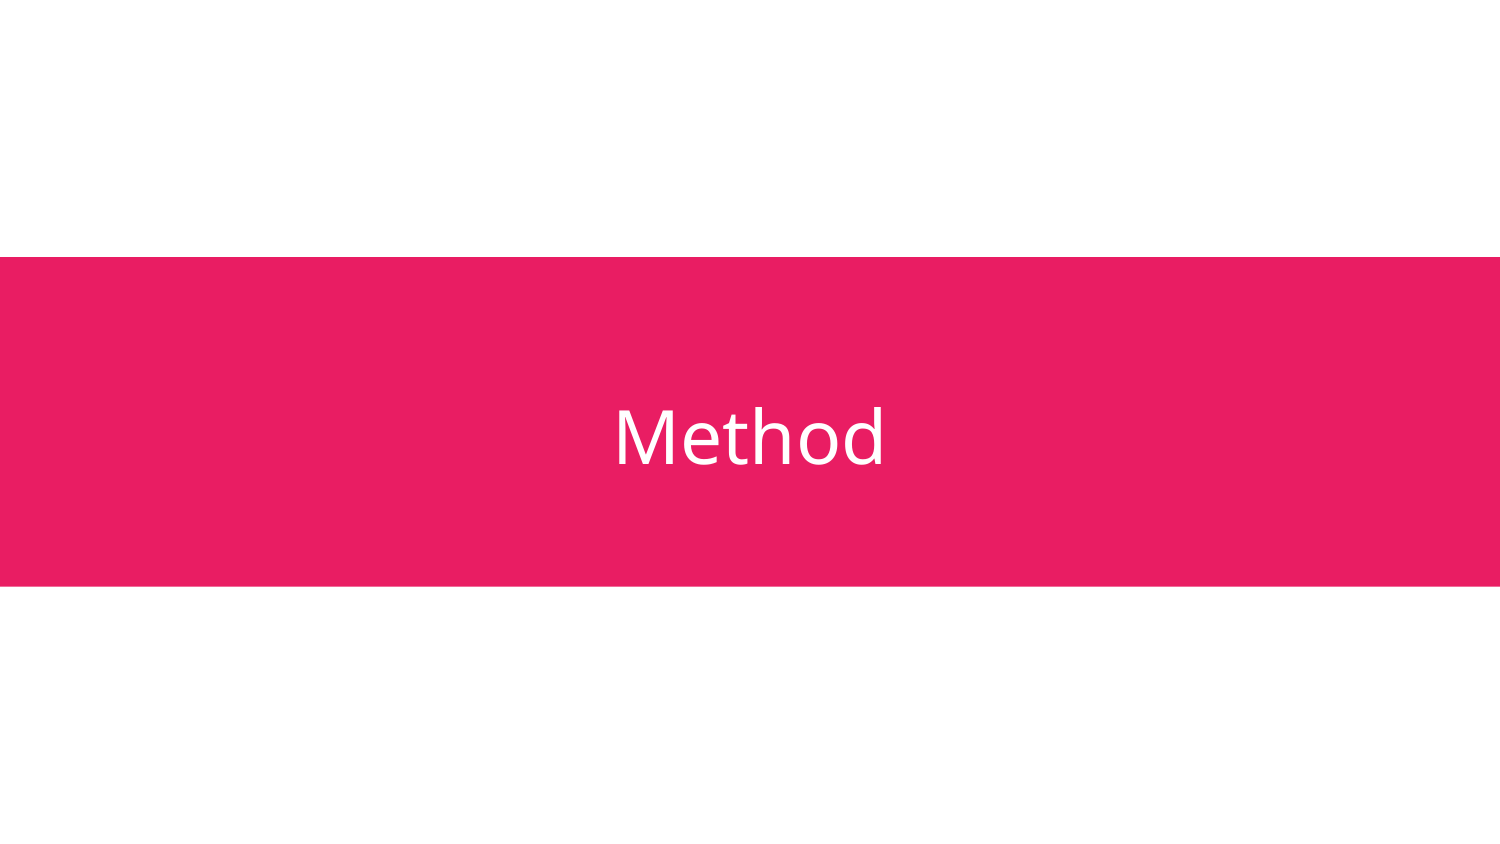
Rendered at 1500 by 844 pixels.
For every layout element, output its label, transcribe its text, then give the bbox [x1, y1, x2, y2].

title Method [70, 309, 1430, 559]
